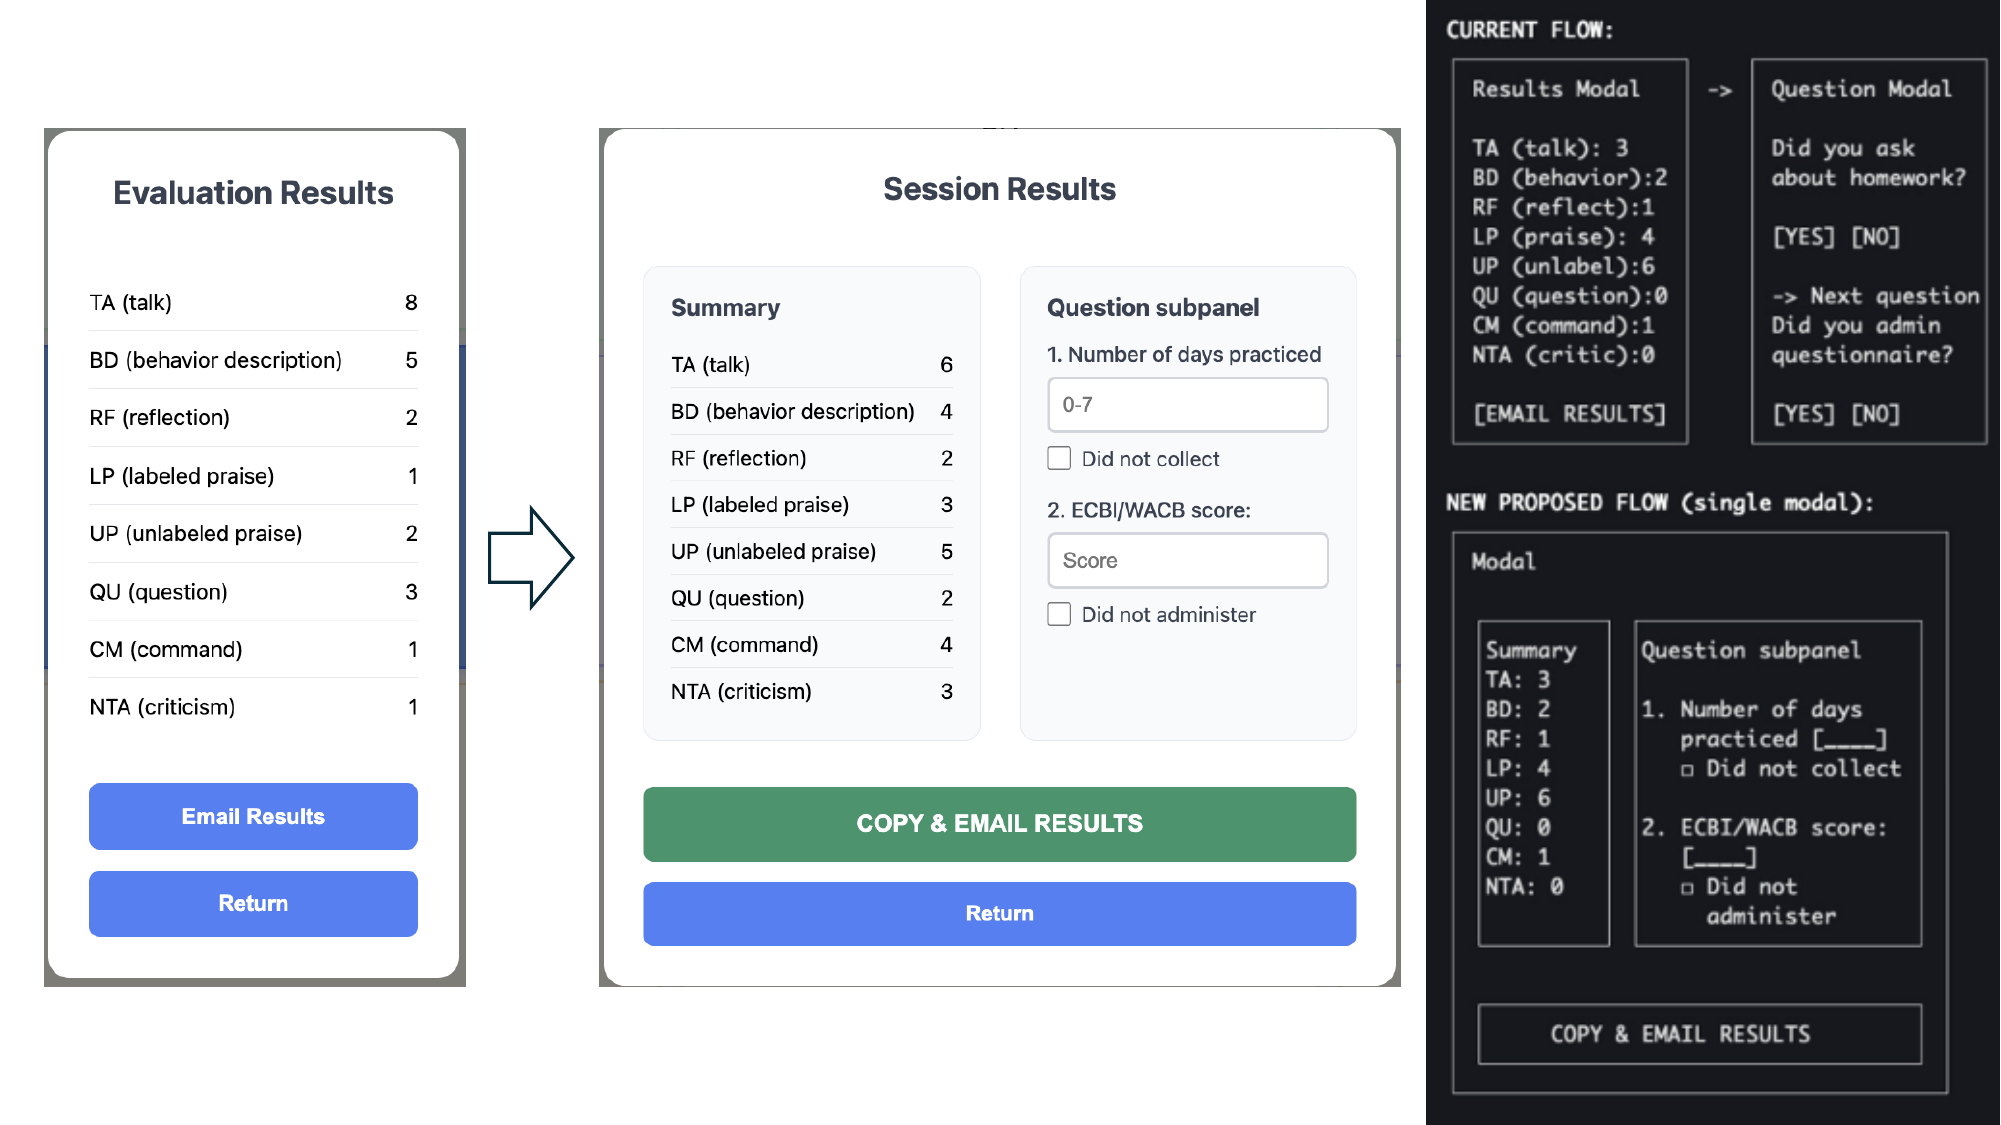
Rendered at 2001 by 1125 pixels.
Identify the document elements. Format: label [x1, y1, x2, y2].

picture [43, 128, 467, 988]
picture [598, 128, 1402, 988]
picture [1426, 0, 2000, 1125]
text_box [488, 504, 576, 612]
